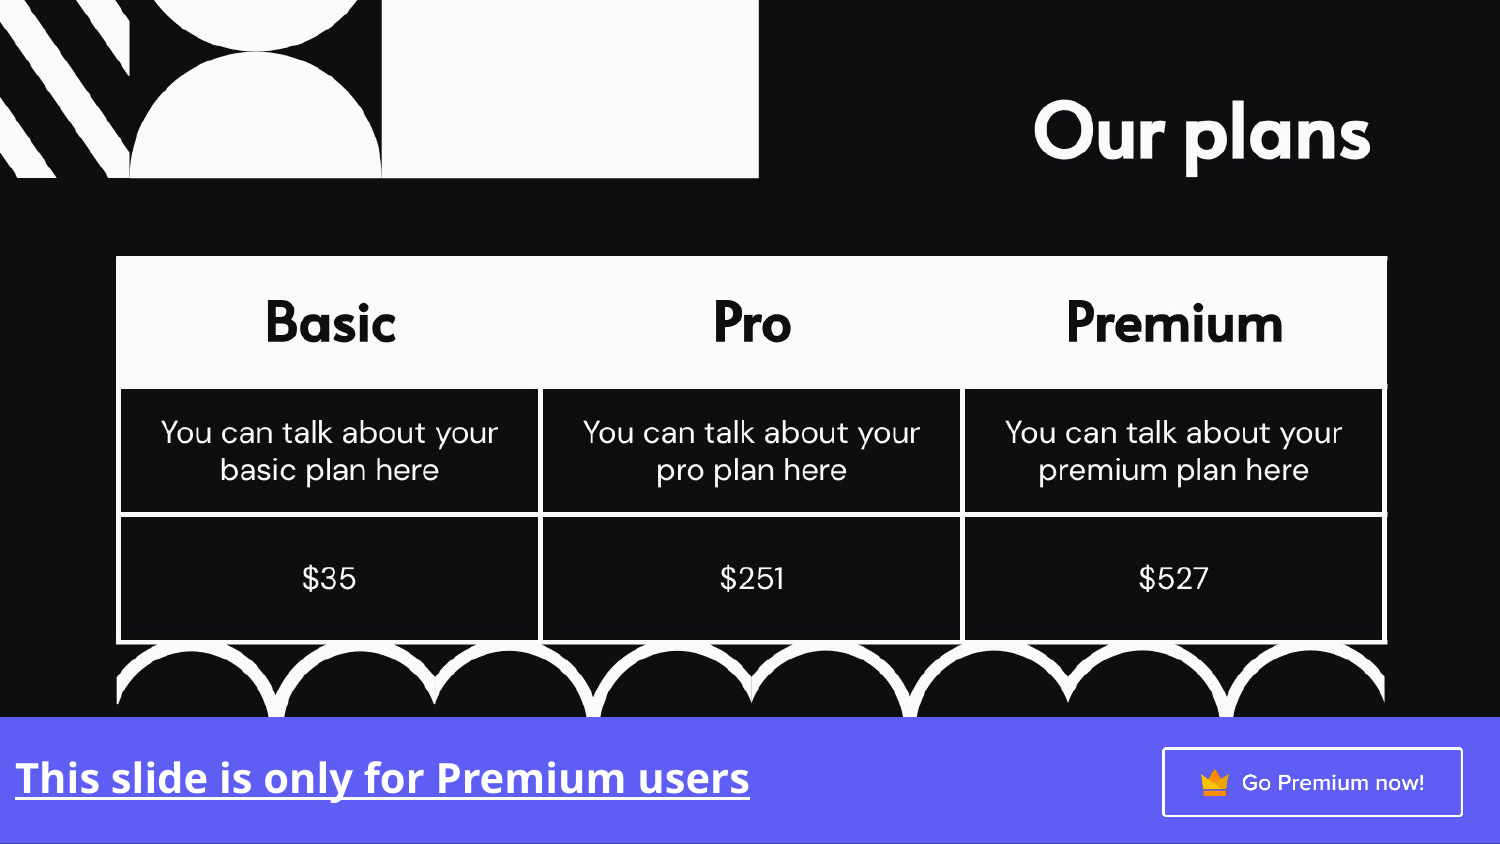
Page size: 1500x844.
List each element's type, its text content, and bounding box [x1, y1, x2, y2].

picture [0, 0, 1500, 717]
picture [1162, 747, 1463, 817]
text_box This slide is only for Premium users [0, 717, 1500, 844]
